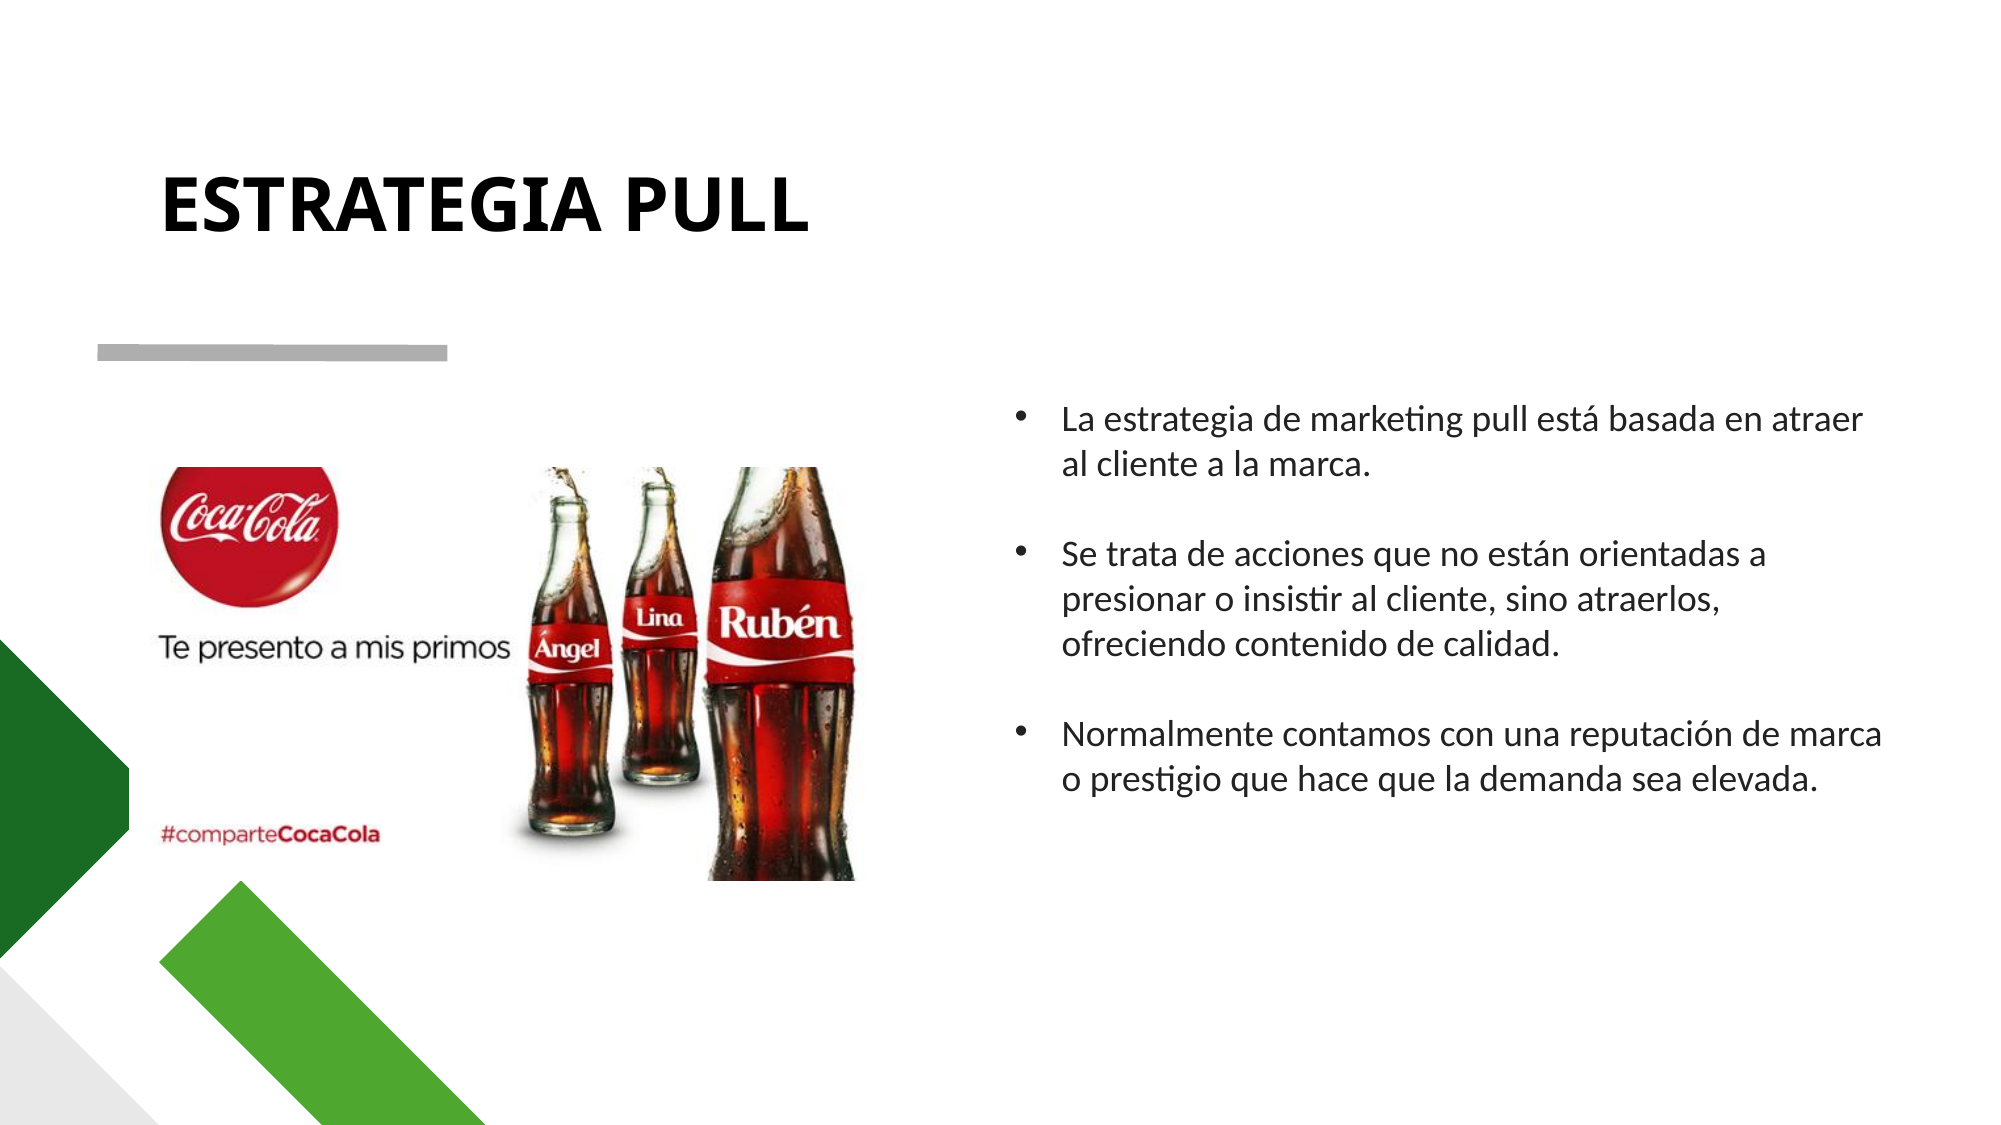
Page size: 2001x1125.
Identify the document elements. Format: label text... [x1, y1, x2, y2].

text_box La estrategia de marketing pull está basada en atraer al cliente a la marca. Se trata de acciones que no están orientadas a presionar o insistir al cliente, sino atraerlos, ofreciendo contenido de calidad. Normalmente contamos con una reputación de marca o prestigio que hace que la demanda sea elevada. [999, 386, 1909, 806]
text_box ESTRATEGIA PULL [0, 149, 1148, 231]
picture [129, 466, 918, 882]
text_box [0, 639, 486, 1125]
